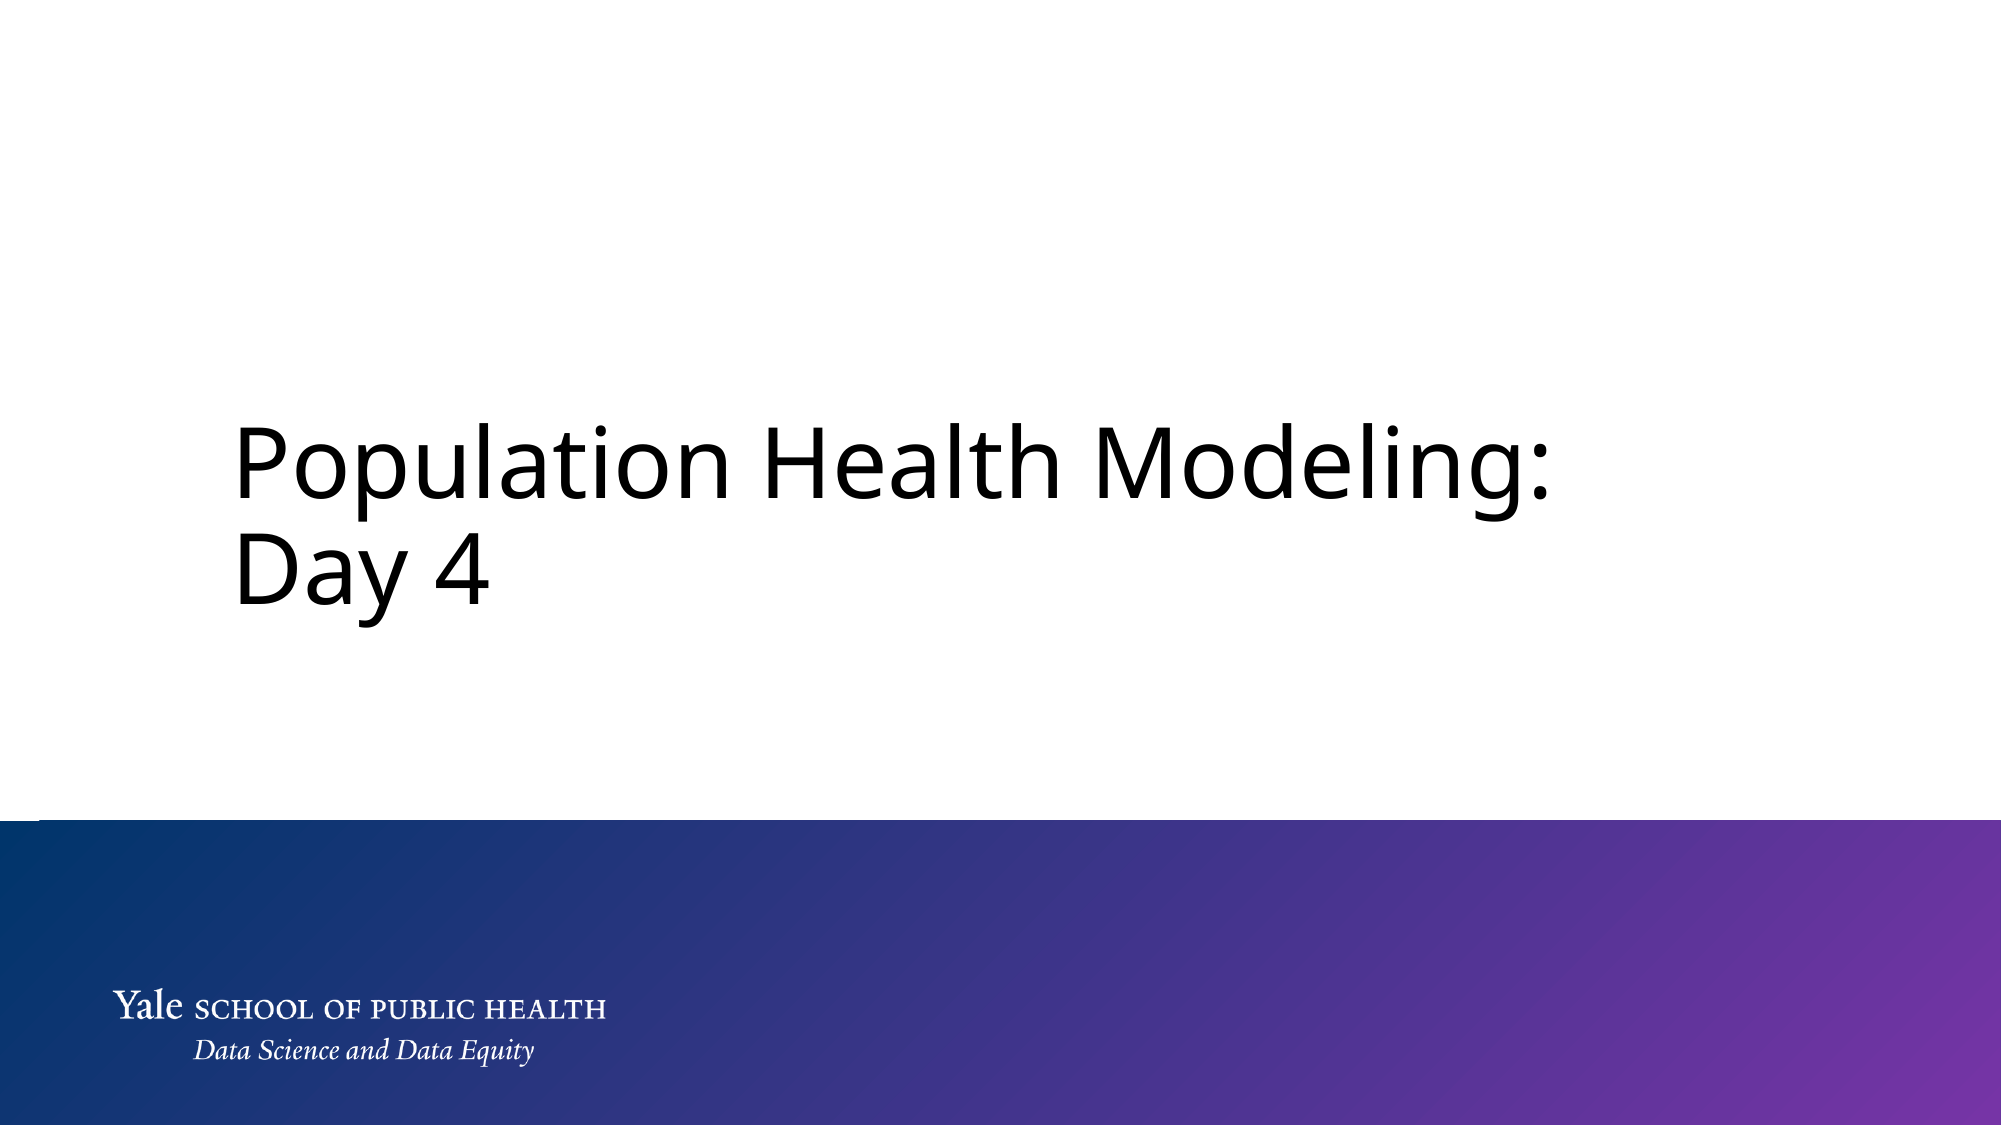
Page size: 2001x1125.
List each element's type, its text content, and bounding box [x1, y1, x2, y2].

list Population Health Modeling: Day 4 [216, 405, 1700, 539]
picture [112, 988, 606, 1067]
